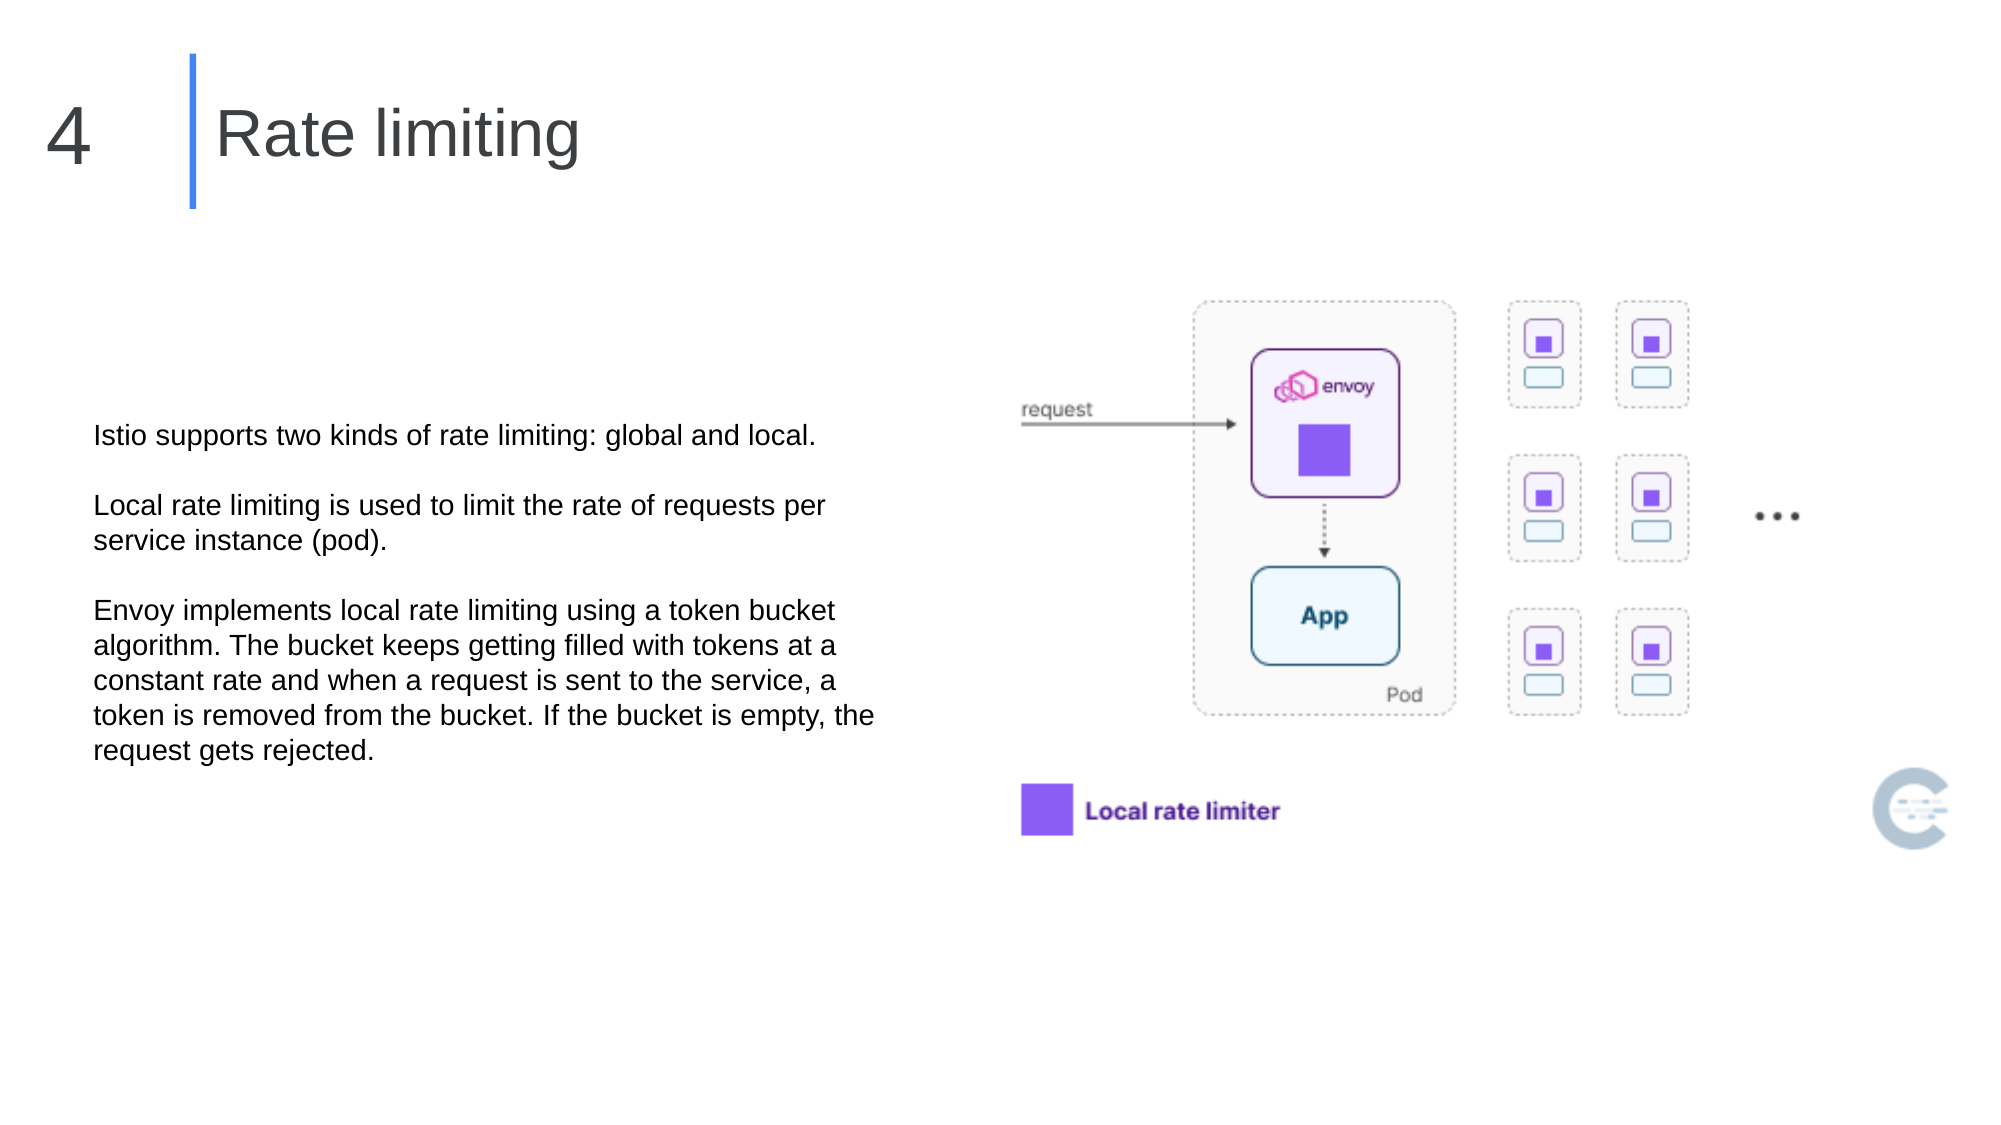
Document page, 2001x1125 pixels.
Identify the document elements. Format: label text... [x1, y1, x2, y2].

picture [964, 247, 1977, 878]
text_box 4 [36, 67, 190, 198]
text_box Rate limiting [215, 98, 1574, 211]
text_box [189, 53, 197, 209]
text_box Istio supports two kinds of rate limiting: global and local. Local rate limiting is used to limit the rate of requests per service instance (pod). Envoy implements local rate limiting using a token bucket algorithm. The bucket keeps getting filled with tokens at a constant rate and when a request is sent to the service, a token is removed from the bucket. If the bucket is empty, the request gets rejected. [78, 408, 916, 797]
